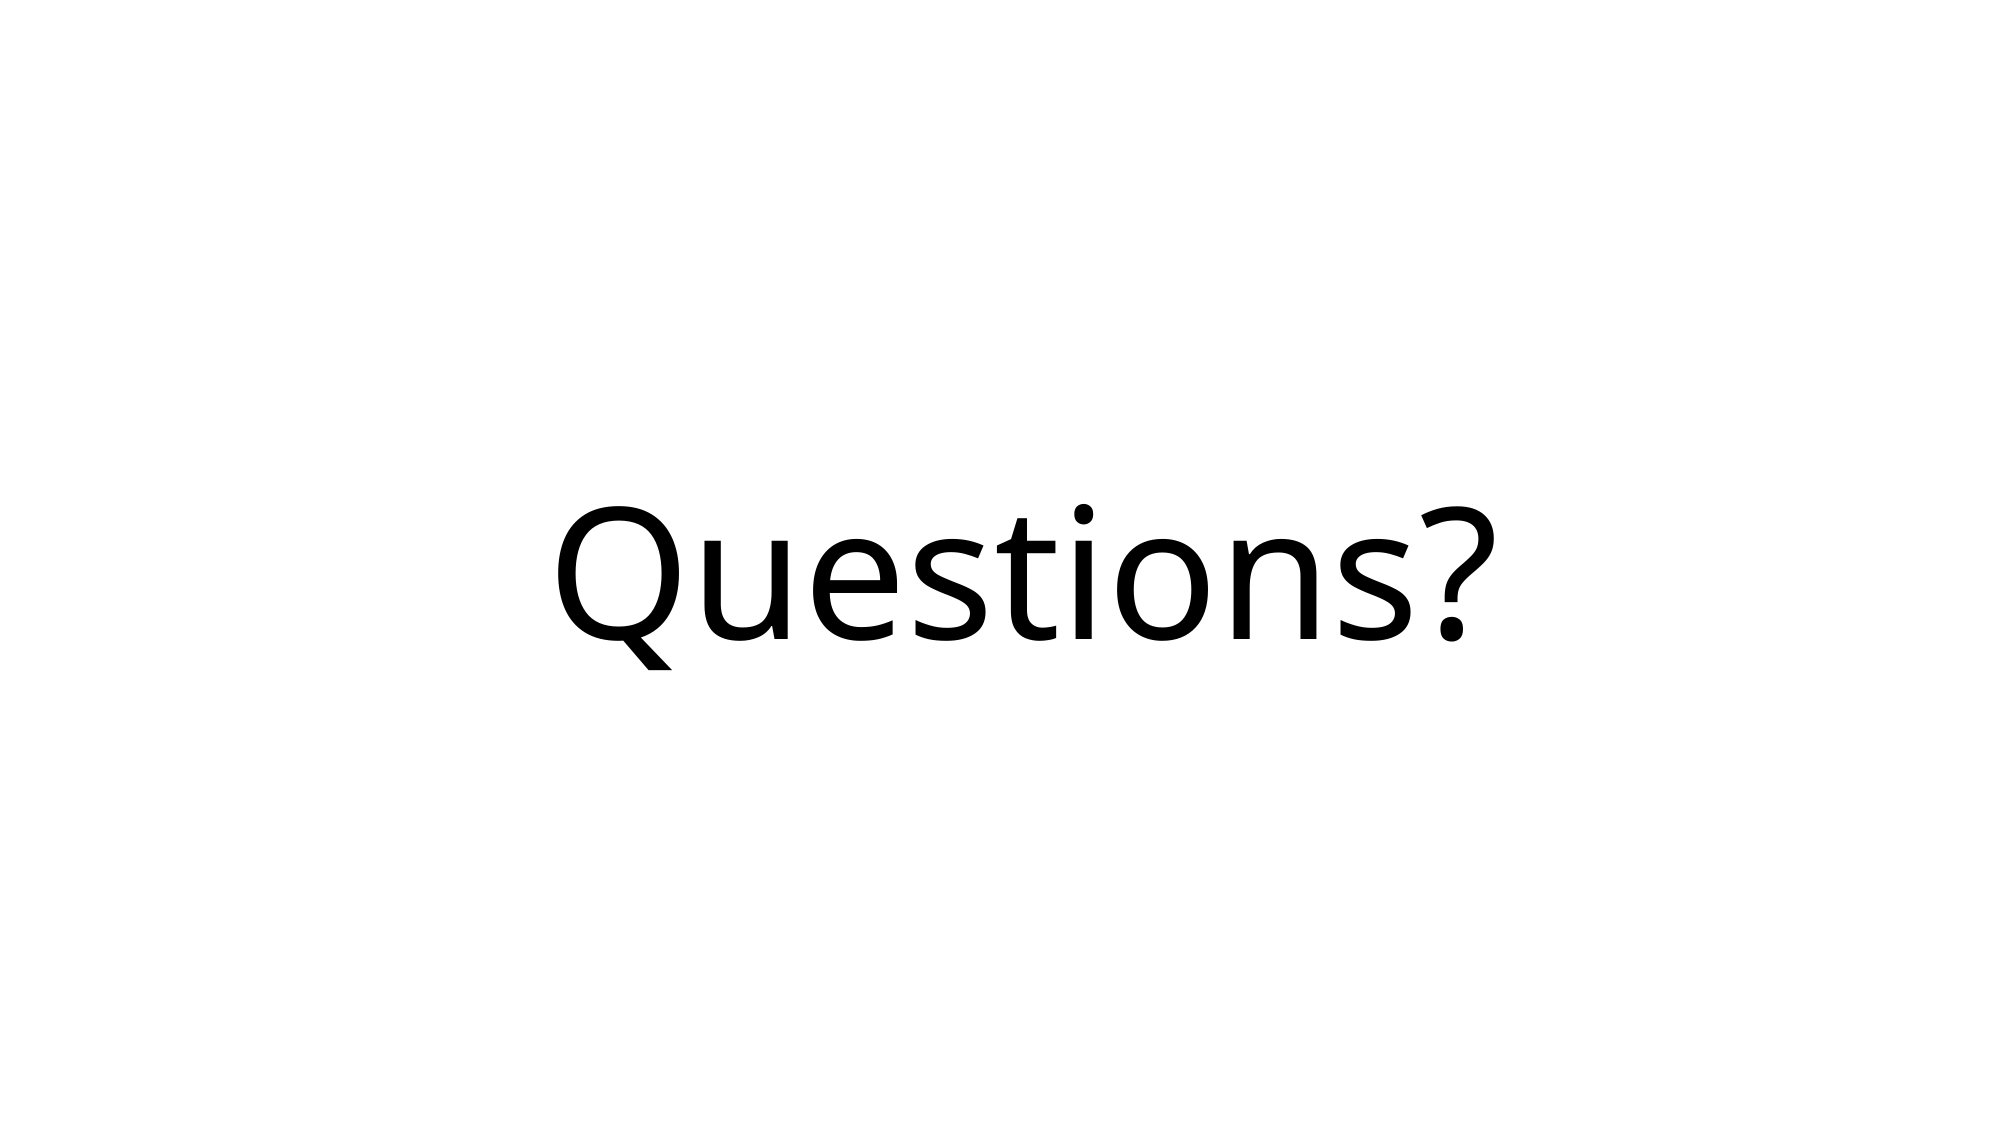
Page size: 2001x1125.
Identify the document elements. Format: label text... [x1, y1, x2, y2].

title Questions? [91, 466, 1956, 851]
